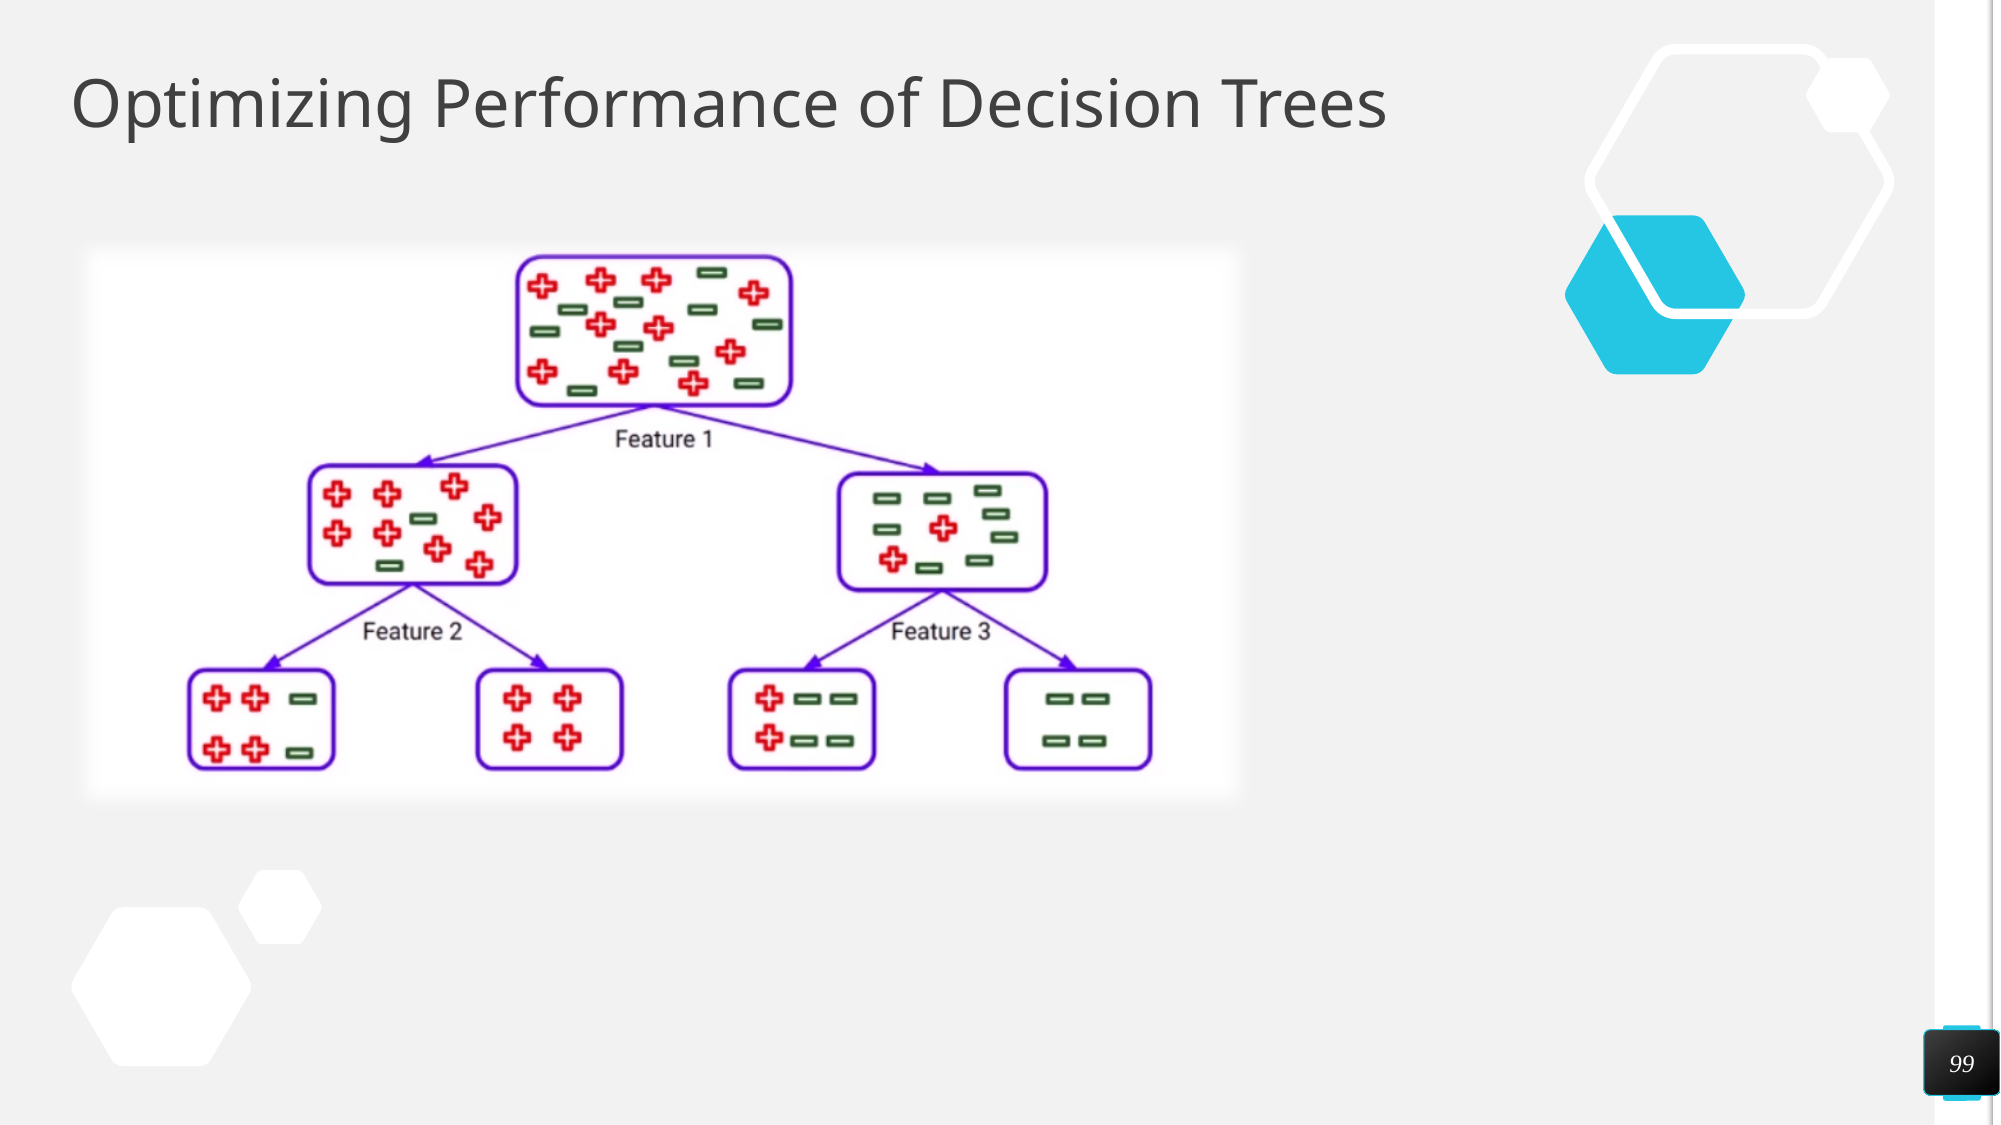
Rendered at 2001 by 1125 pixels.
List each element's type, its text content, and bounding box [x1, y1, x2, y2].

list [70, 232, 1253, 814]
slide_number 99 [1923, 1029, 2000, 1096]
title Optimizing Performance of Decision Trees [70, 70, 1930, 142]
